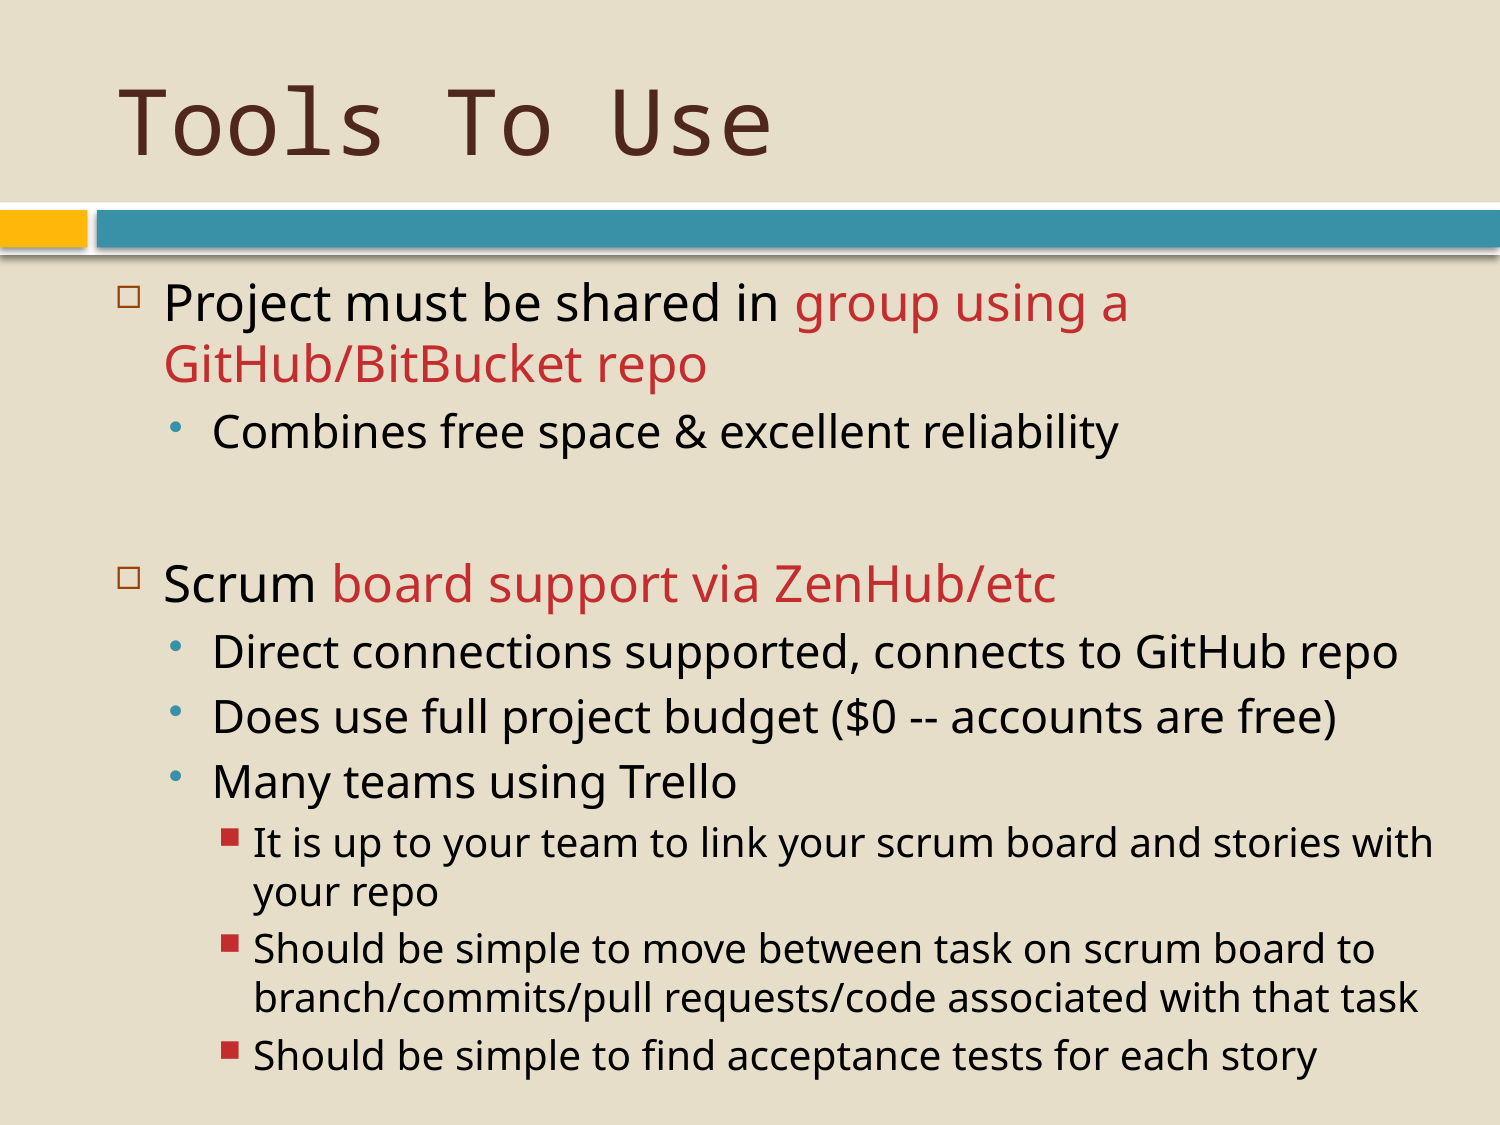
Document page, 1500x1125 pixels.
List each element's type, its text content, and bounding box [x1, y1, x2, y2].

title Tools To Use [100, 37, 1438, 200]
list Project must be shared in group using a GitHub/BitBucket repo Combines free space & excellent reliability Scrum board support via ZenHub/etc Direct connections supported, connects to GitHub repo Does use full project budget ($0 -- accounts are free) Many teams using Trello It is up to your team to link your scrum board and stories with your repo Should be simple to move between task on scrum board to branch/commits/pull requests/code associated with that task Should be simple to find acceptance tests for each story [100, 262, 1488, 1100]
